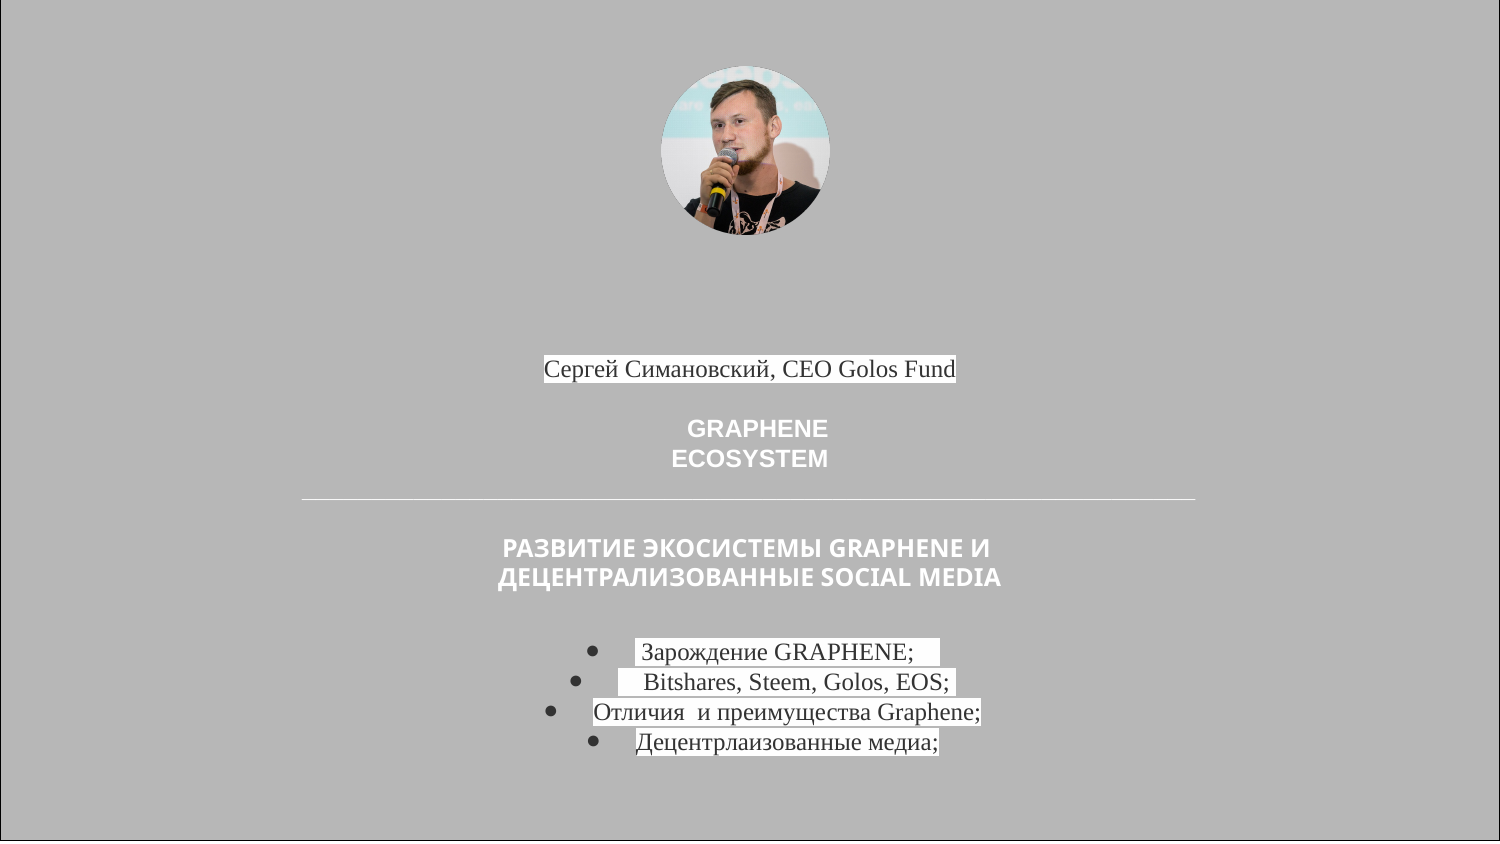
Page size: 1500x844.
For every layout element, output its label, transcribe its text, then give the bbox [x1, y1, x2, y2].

picture [661, 66, 831, 235]
title Сергей Симановский, CEO Golos Fund GRAPHENE ECOSYSTEM ________________________________________________________________ РАЗВИТИЕ ЭКОСИСТЕМЫ GRAPHENE И ДЕЦЕНТРАЛИЗОВАННЫЕ SOCIAL MEDIA Зарождение GRAPHENE; Bitshares, Steem, Golos, EOS; Отличия и преимущества Graphene; Децентрлаизованные медиа; [0, 0, 1500, 841]
